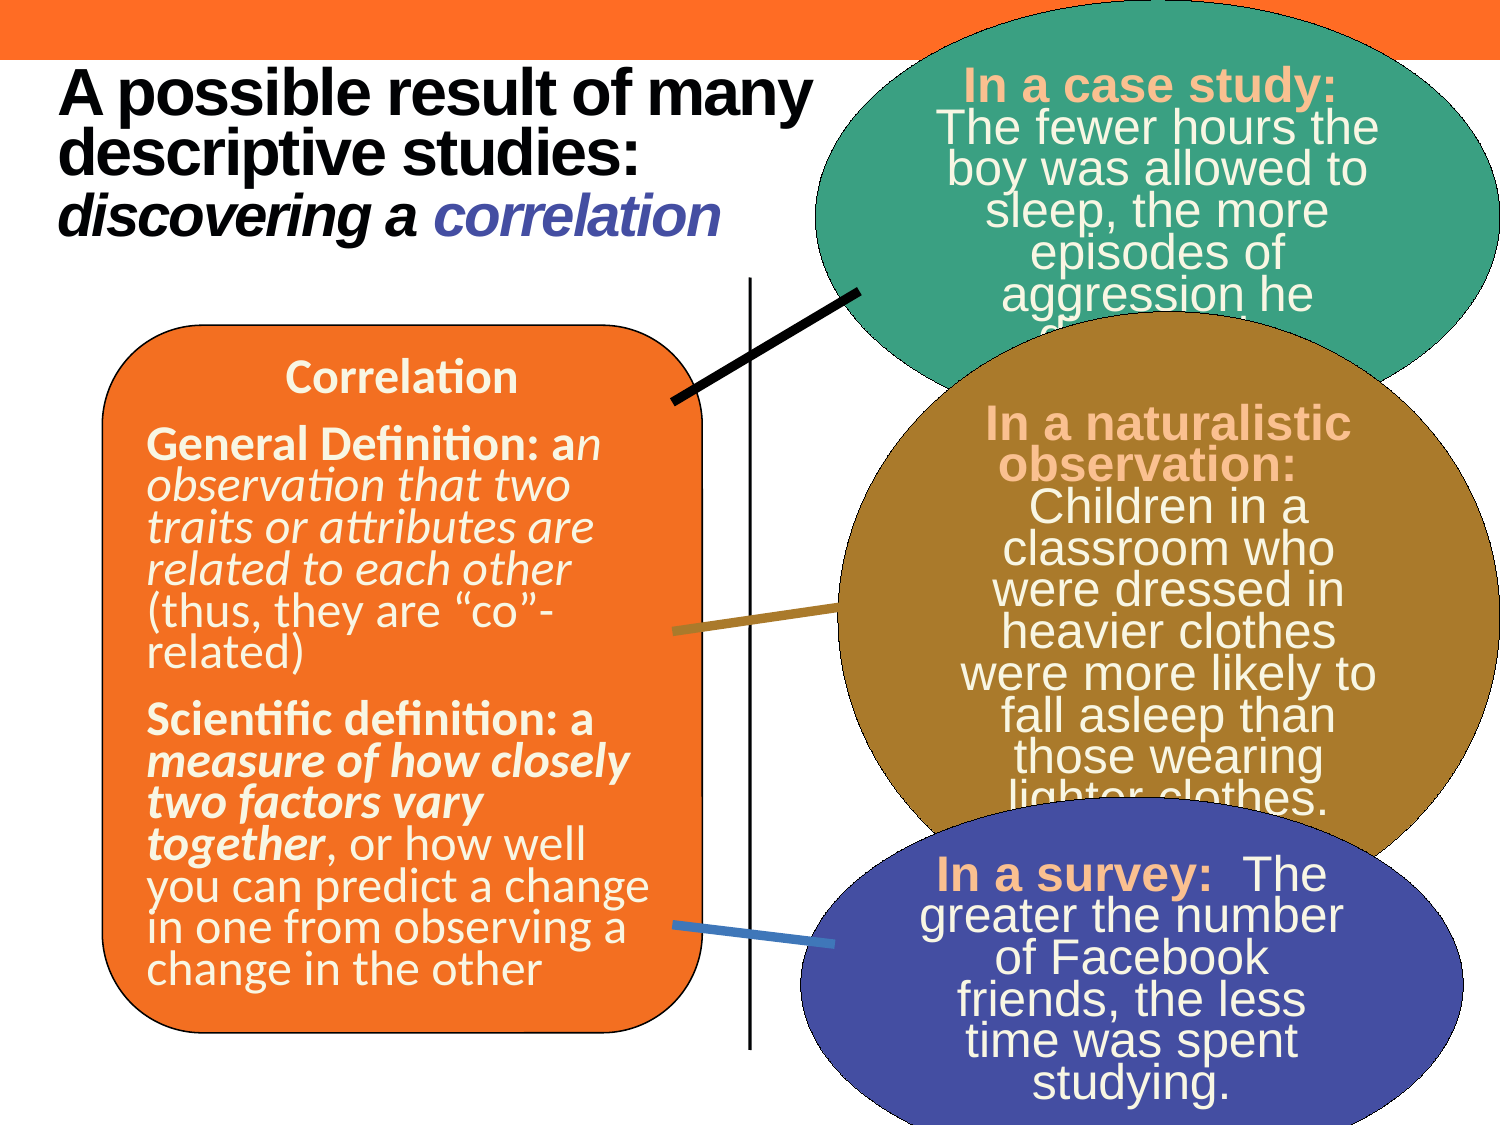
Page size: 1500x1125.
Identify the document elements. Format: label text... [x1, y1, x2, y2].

title A possible result of many descriptive studies: discovering a correlation [42, 31, 669, 286]
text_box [672, 0, 1500, 310]
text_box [672, 311, 1500, 866]
text_box Correlation General Definition: an observation that two traits or attributes are related to each other (thus, they are “co”-related) Scientific definition: a measure of how closely two factors vary together, or how well you can predict a change in one from observing a change in the other [102, 325, 669, 1033]
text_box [672, 796, 1464, 1115]
